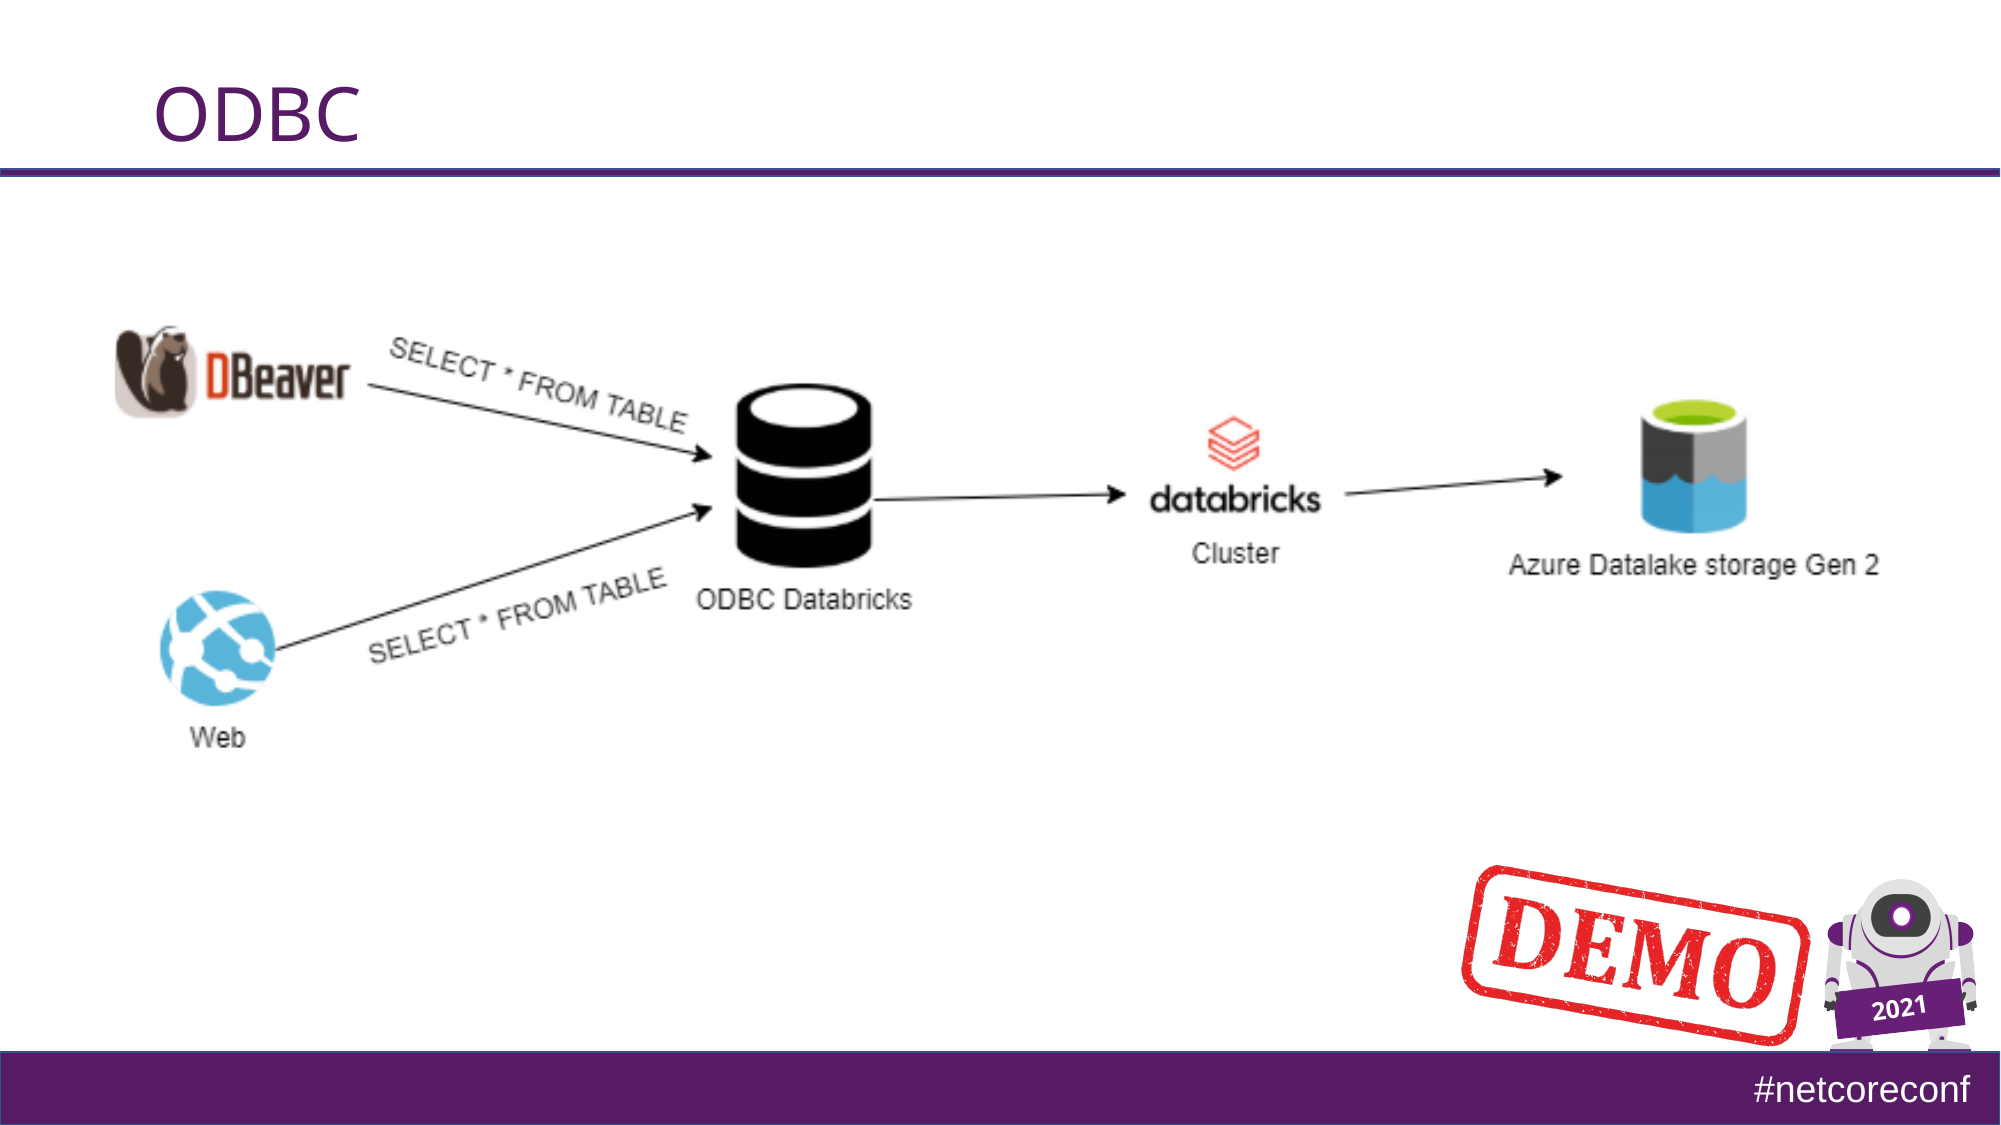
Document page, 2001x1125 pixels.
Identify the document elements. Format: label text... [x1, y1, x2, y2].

title ODBC [137, 20, 1863, 213]
picture [115, 299, 1885, 755]
picture [1408, 861, 1977, 1051]
